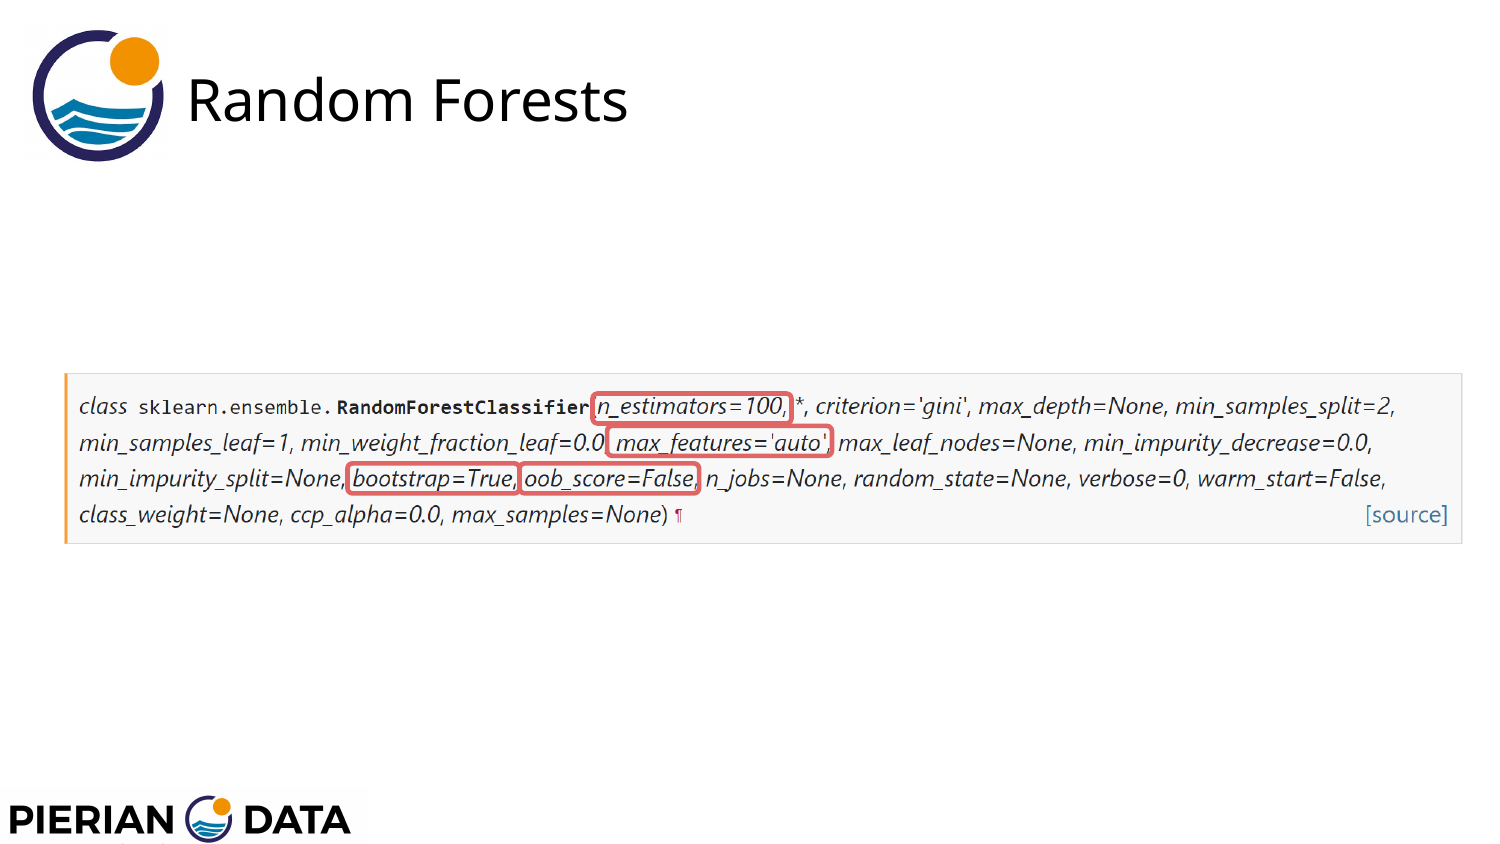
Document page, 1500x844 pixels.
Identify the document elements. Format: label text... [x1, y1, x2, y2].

title Random Forests [176, 48, 1449, 143]
picture [0, 787, 368, 844]
picture [56, 365, 1471, 553]
picture [24, 24, 172, 167]
